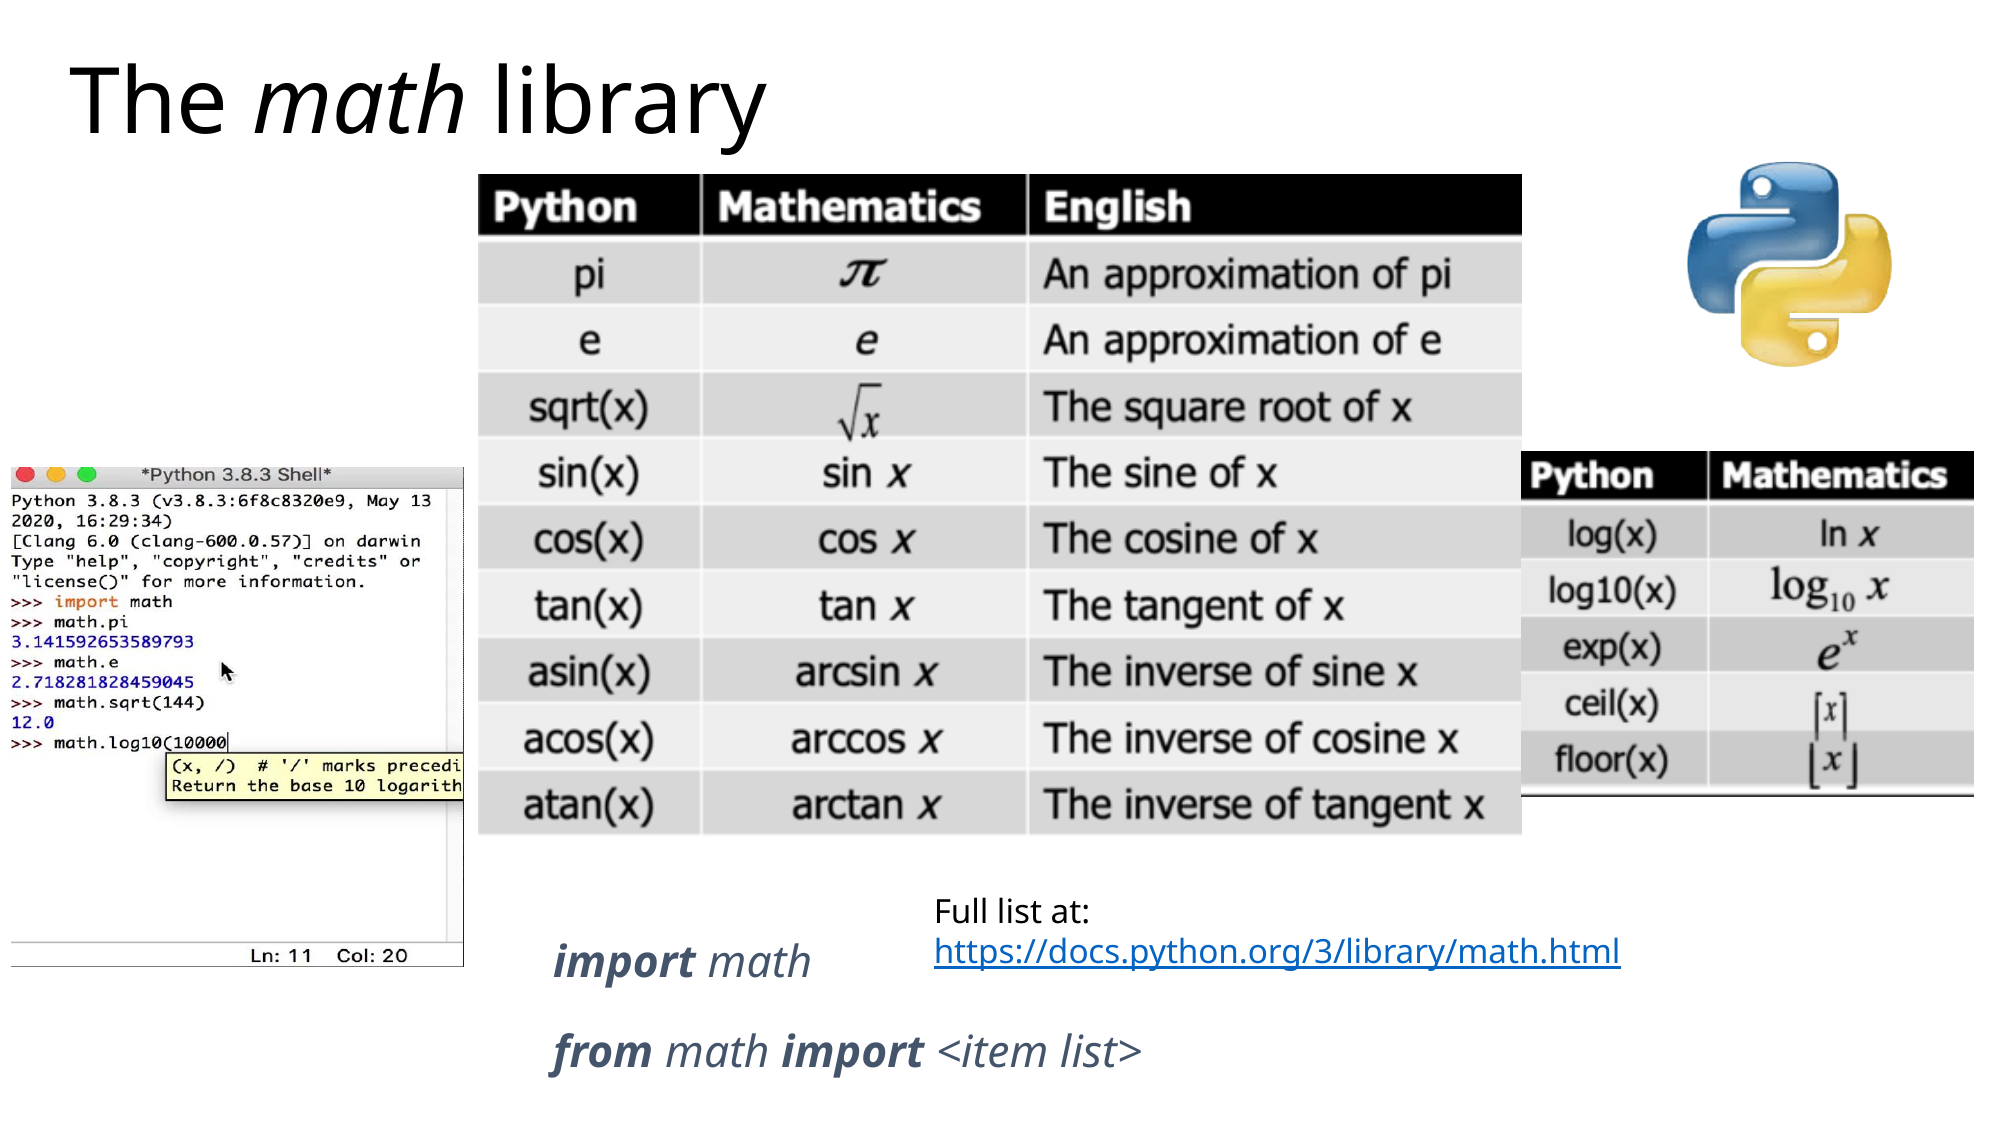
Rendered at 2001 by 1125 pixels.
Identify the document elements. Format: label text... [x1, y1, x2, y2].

title The math library [49, 34, 1412, 174]
picture [478, 174, 1974, 839]
picture [1678, 140, 1907, 378]
picture [11, 467, 464, 967]
text_box Full list at: https://docs.python.org/3/library/math.html [913, 870, 1771, 940]
text_box import math from math import <item list> [533, 905, 1226, 1073]
